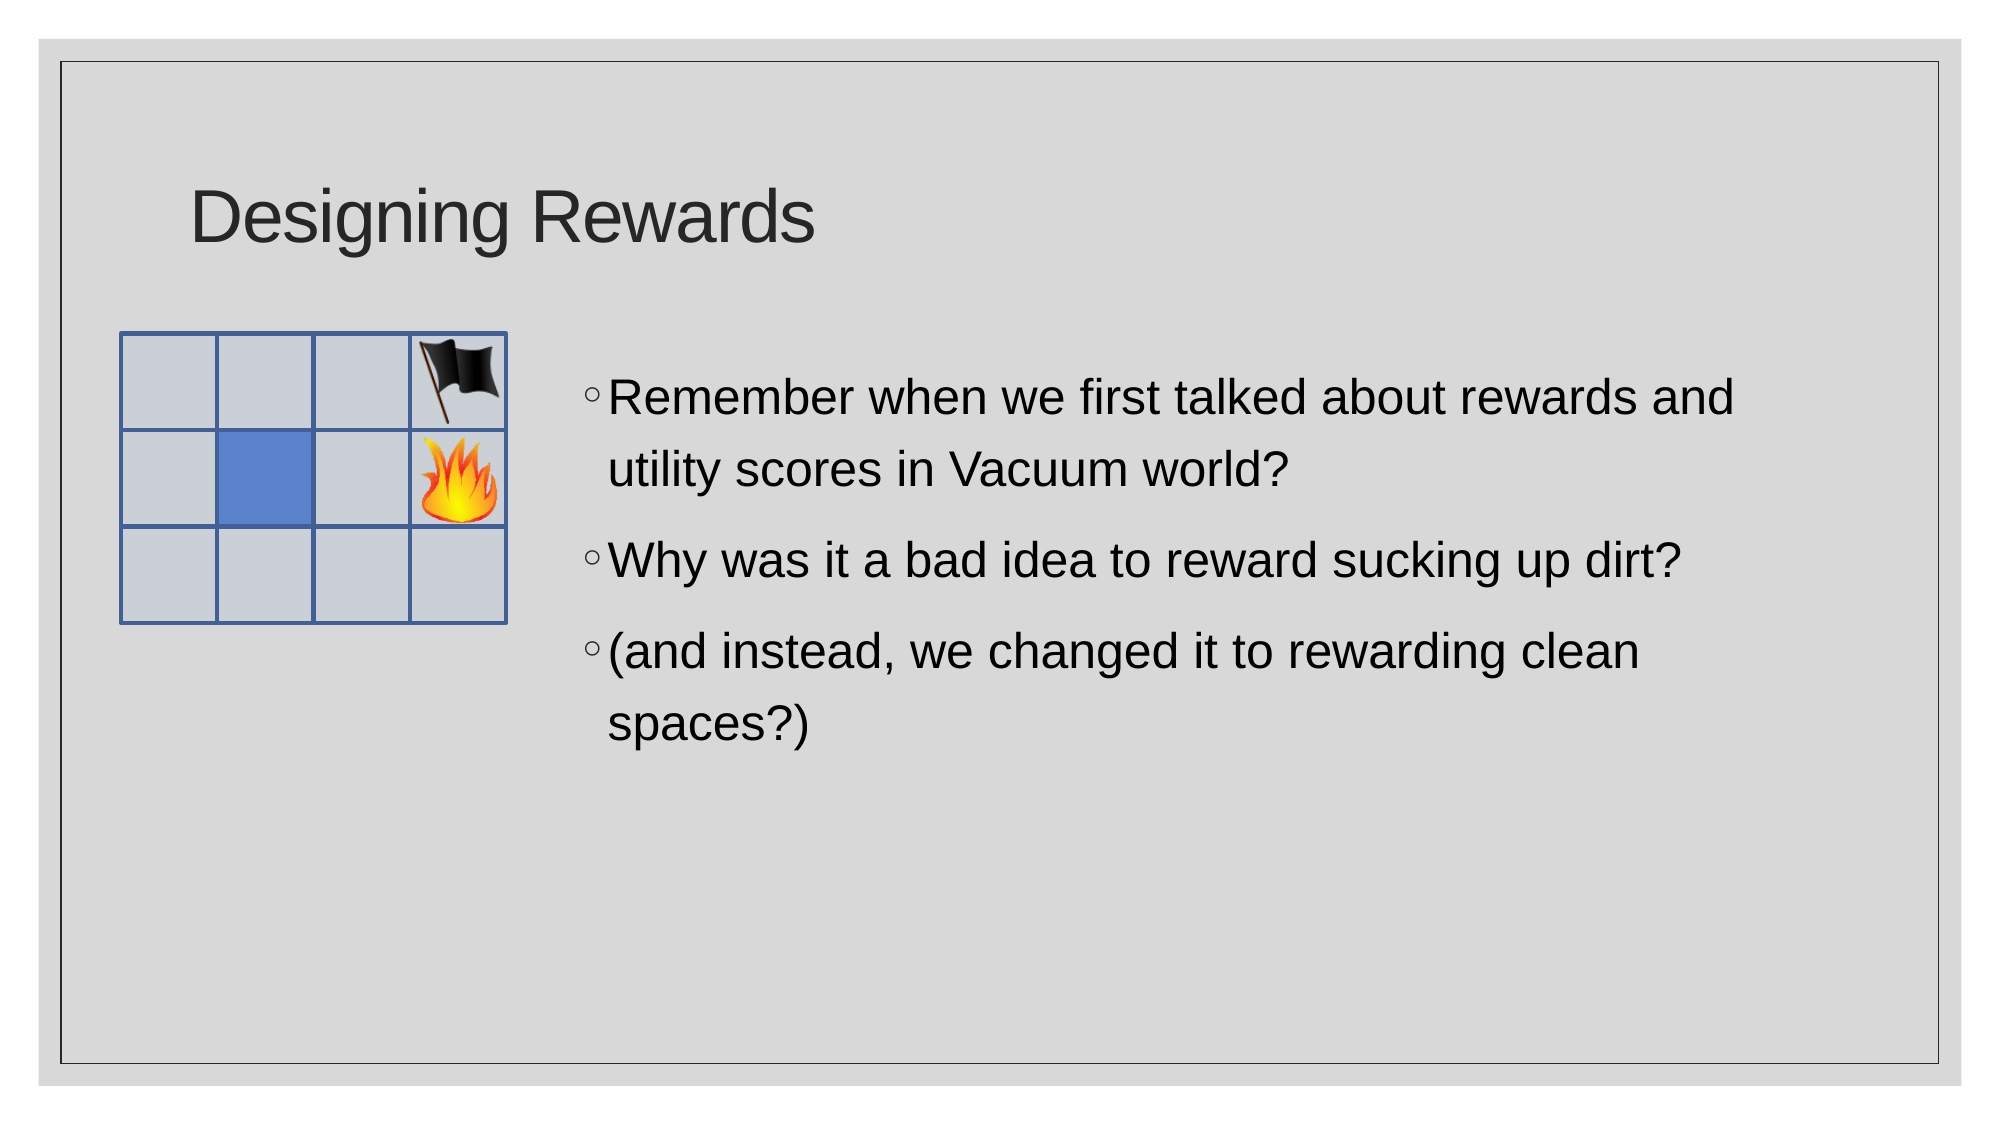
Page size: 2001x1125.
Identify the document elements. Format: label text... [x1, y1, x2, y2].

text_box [120, 333, 507, 623]
list Remember when we first talked about rewards and utility scores in Vacuum world? Why was it a bad idea to reward sucking up dirt? (and instead, we changed it to rewarding clean spaces?) [562, 345, 1825, 977]
title Designing Rewards [174, 105, 1825, 331]
